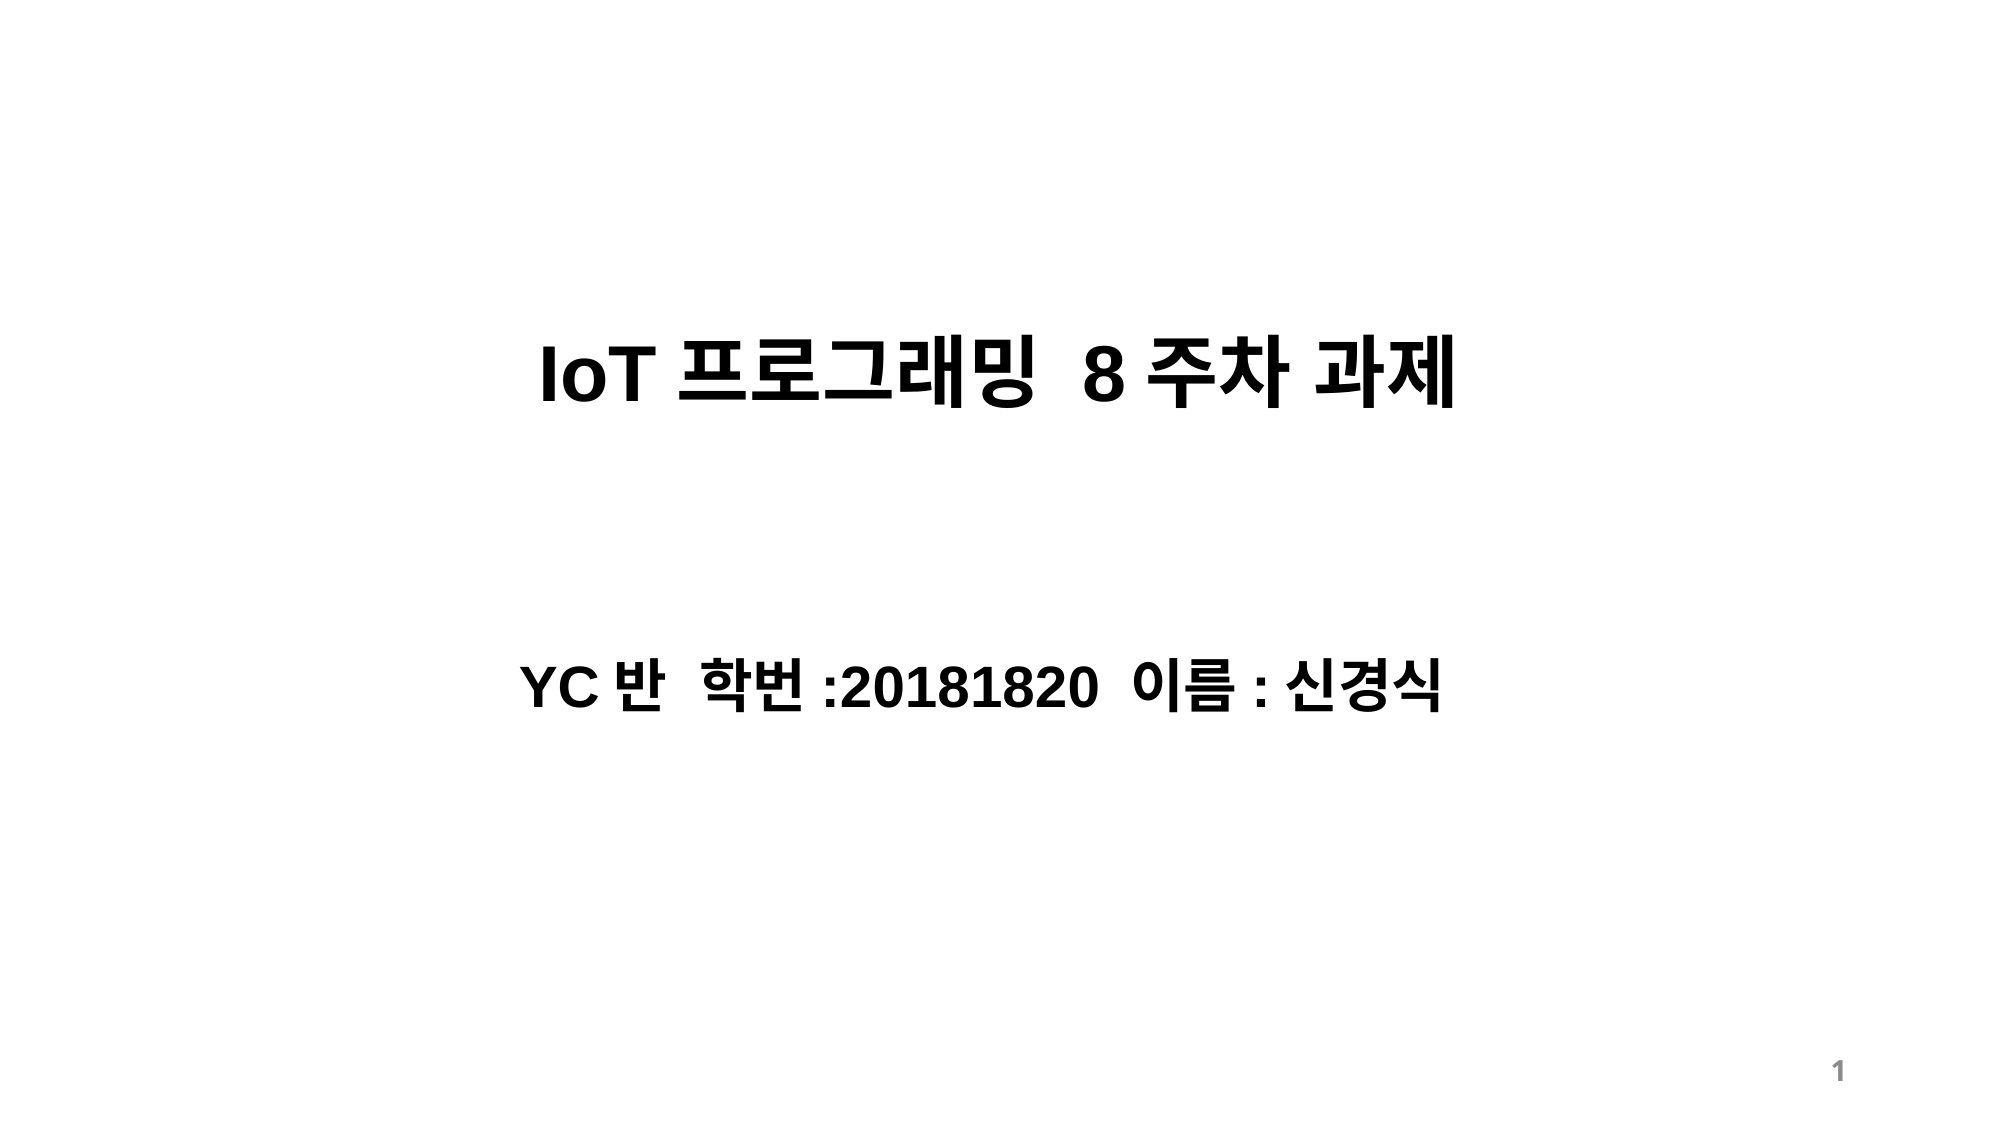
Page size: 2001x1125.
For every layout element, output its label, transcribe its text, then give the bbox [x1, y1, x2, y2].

text_box IoT프로그래밍 8주차 과제 [331, 314, 1667, 425]
slide_number 1 [1412, 1042, 1863, 1103]
text_box YC반 학번:20181820 이름:신경식 [314, 642, 1650, 727]
